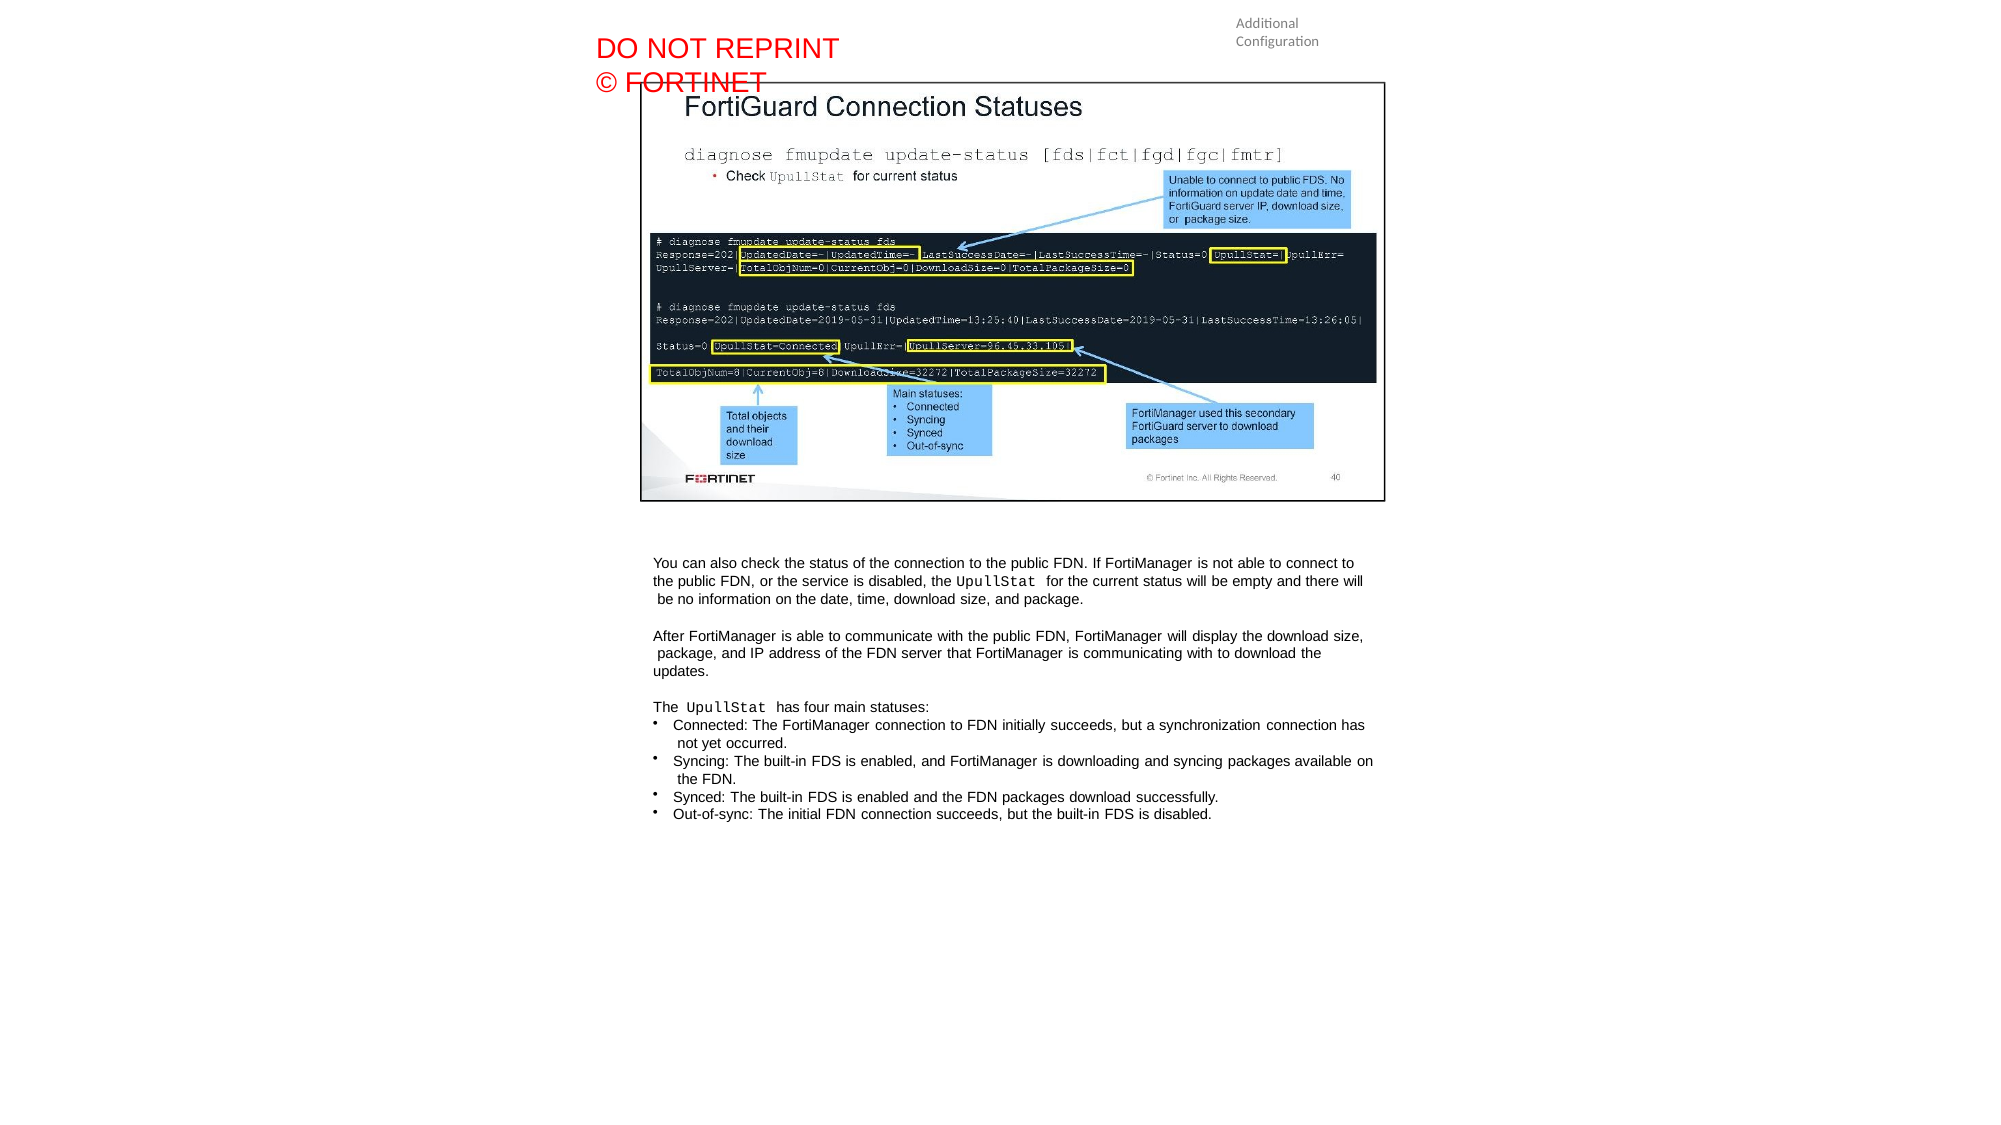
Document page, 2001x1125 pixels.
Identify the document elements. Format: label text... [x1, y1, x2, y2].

text_box Additional Configuration [1234, 11, 1386, 49]
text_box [640, 81, 1386, 502]
text_box You can also check the status of the connection to the public FDN. If FortiManager is not able to connect to the public FDN, or the service is disabled, the UpullStat for the current status will be empty and there will be no information on the date, time, download size, and package. After FortiManager is able to communicate with the public FDN, FortiManager will display the download size, package, and IP address of the FDN server that FortiManager is communicating with to download the updates. The UpullStat has four main statuses: Connected: The FortiManager connection to FDN initially succeeds, but a synchronization connection has not yet occurred. Syncing: The built-in FDS is enabled, and FortiManager is downloading and syncing packages available on the FDN. Synced: The built-in FDS is enabled and the FDN packages download successfully. Out-of-sync: The initial FDN connection succeeds, but the built-in FDS is disabled. [651, 552, 1375, 823]
text_box DO NOT REPRINT © FORTINET [594, 28, 841, 98]
